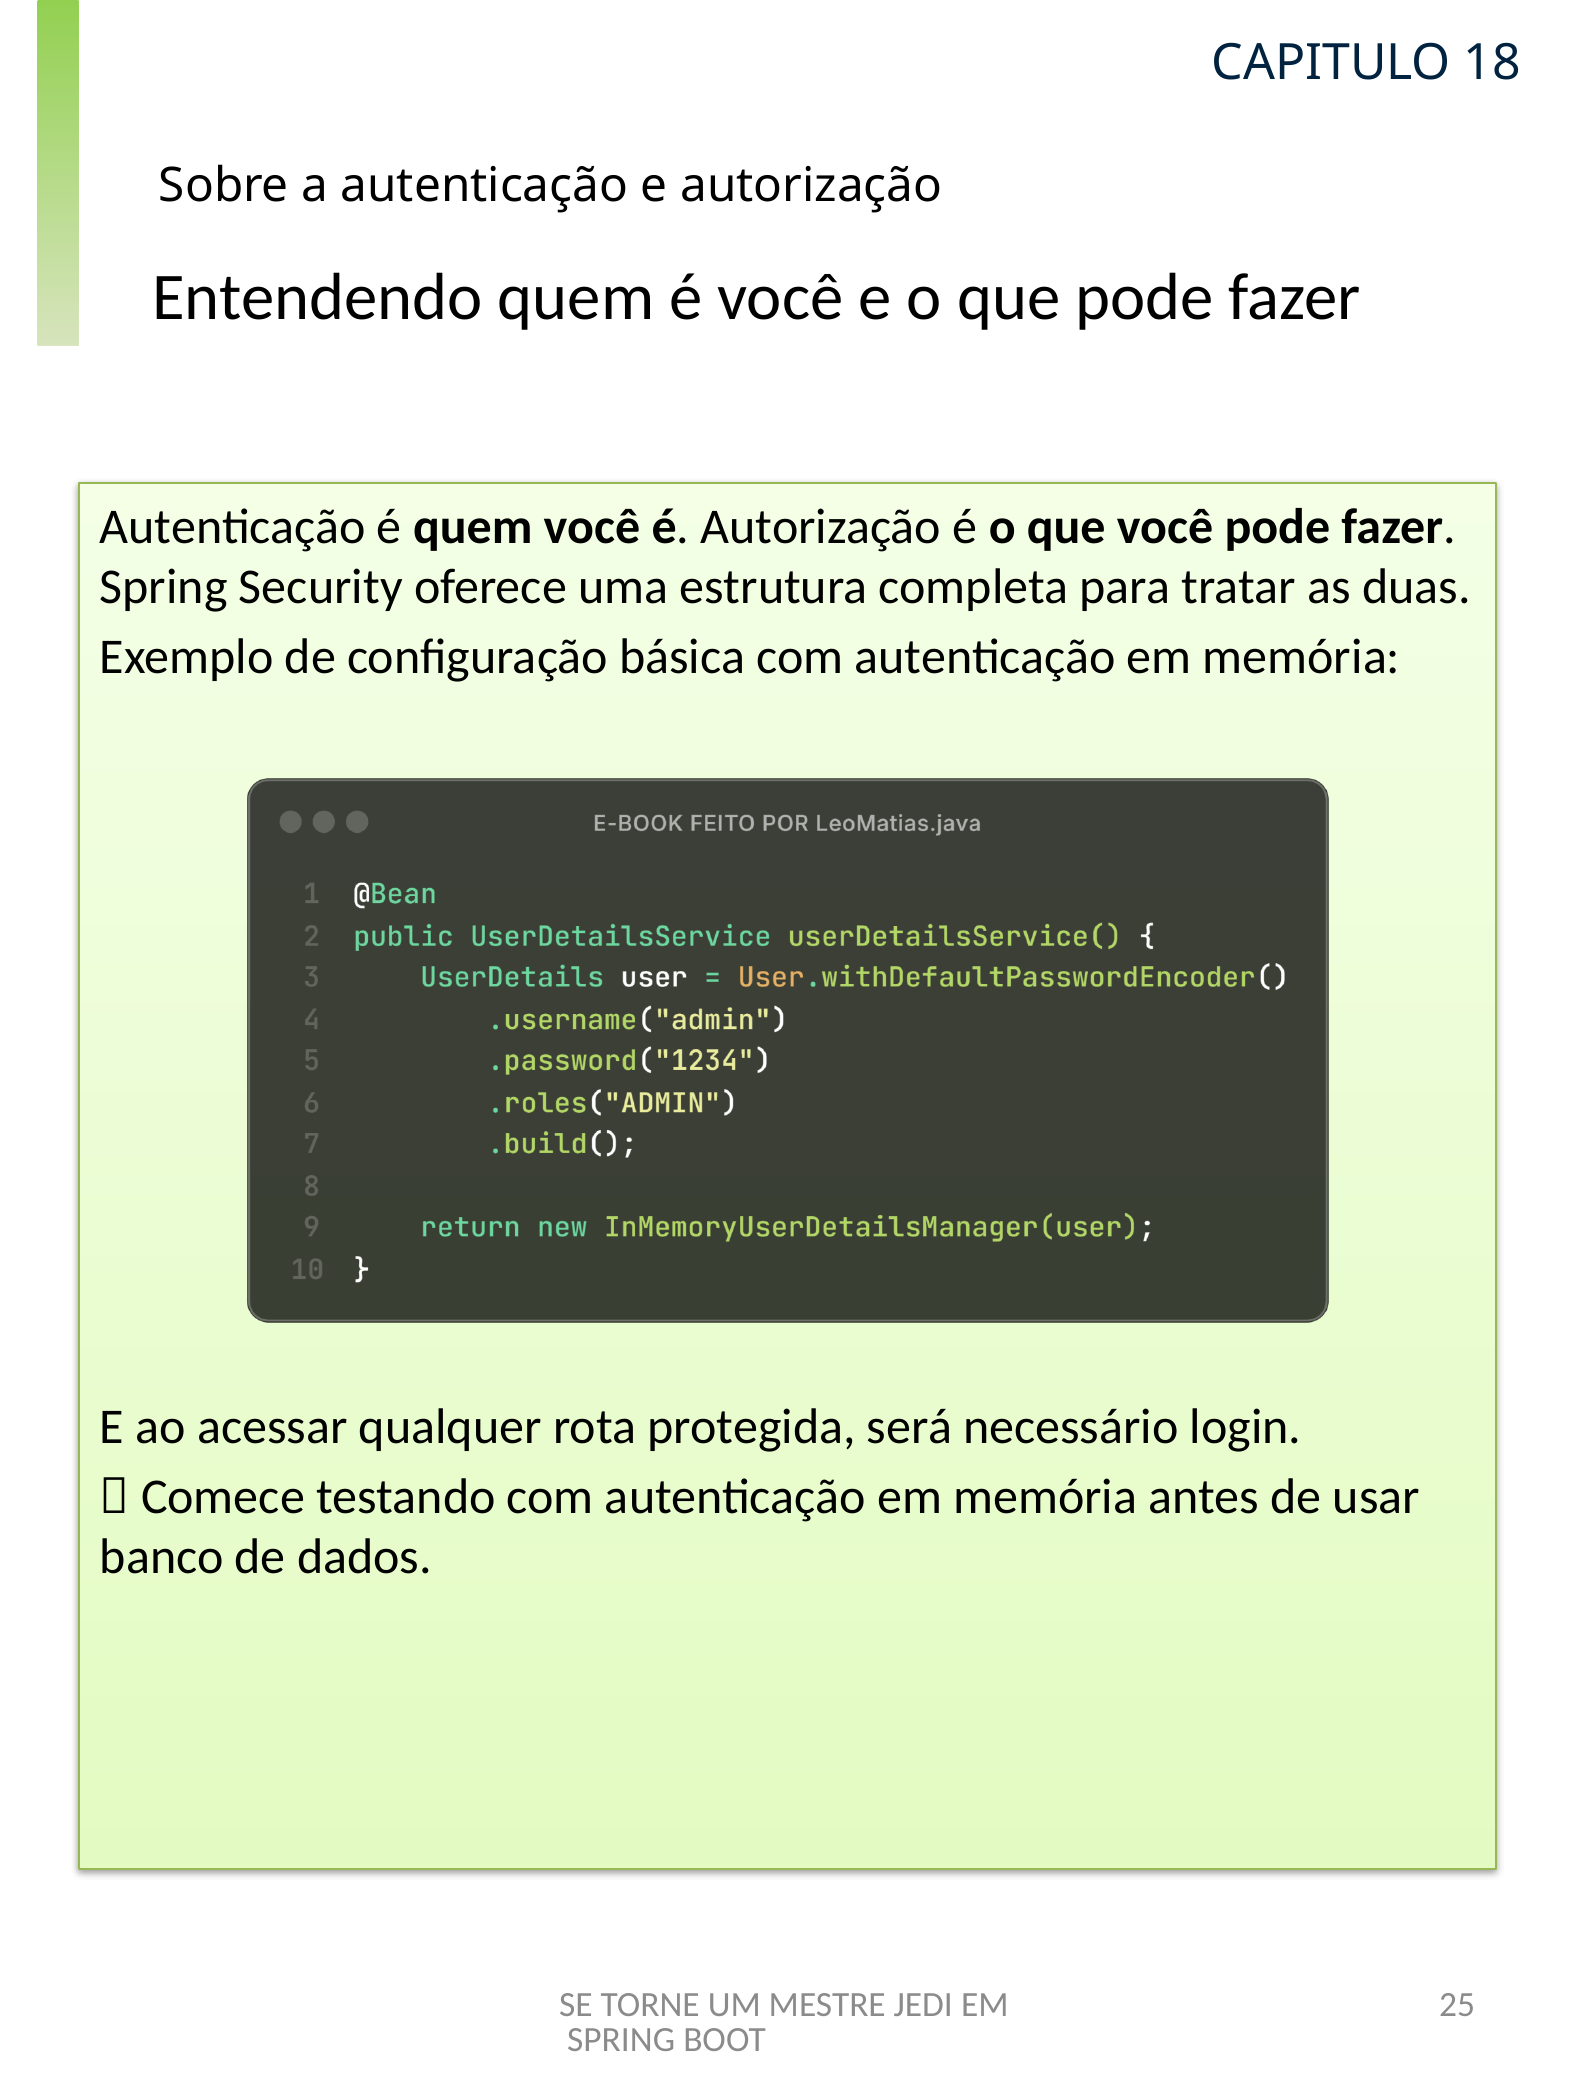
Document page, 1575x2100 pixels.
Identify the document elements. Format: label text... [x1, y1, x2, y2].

text_box CAPITULO 18 [905, 22, 1536, 97]
slide_number 25 [1128, 1946, 1497, 2059]
footer SE TORNE UM MESTRE JEDI EM SPRING BOOT [538, 1946, 1037, 2059]
text_box [36, 0, 81, 347]
picture [220, 751, 1355, 1349]
text_box Entendendo quem é você e o que pode fazer [137, 245, 1556, 340]
list Autenticação é quem você é. Autorização é o que você pode fazer. Spring Security oferece uma estrutura completa para tratar as duas. Exemplo de configuração básica com autenticação em memória: E ao acessar qualquer rota protegida, será necessário login.  Comece testando com autenticação em memória antes de usar banco de dados. [78, 482, 1497, 1870]
title Sobre a autenticação e autorização [137, 143, 1556, 245]
